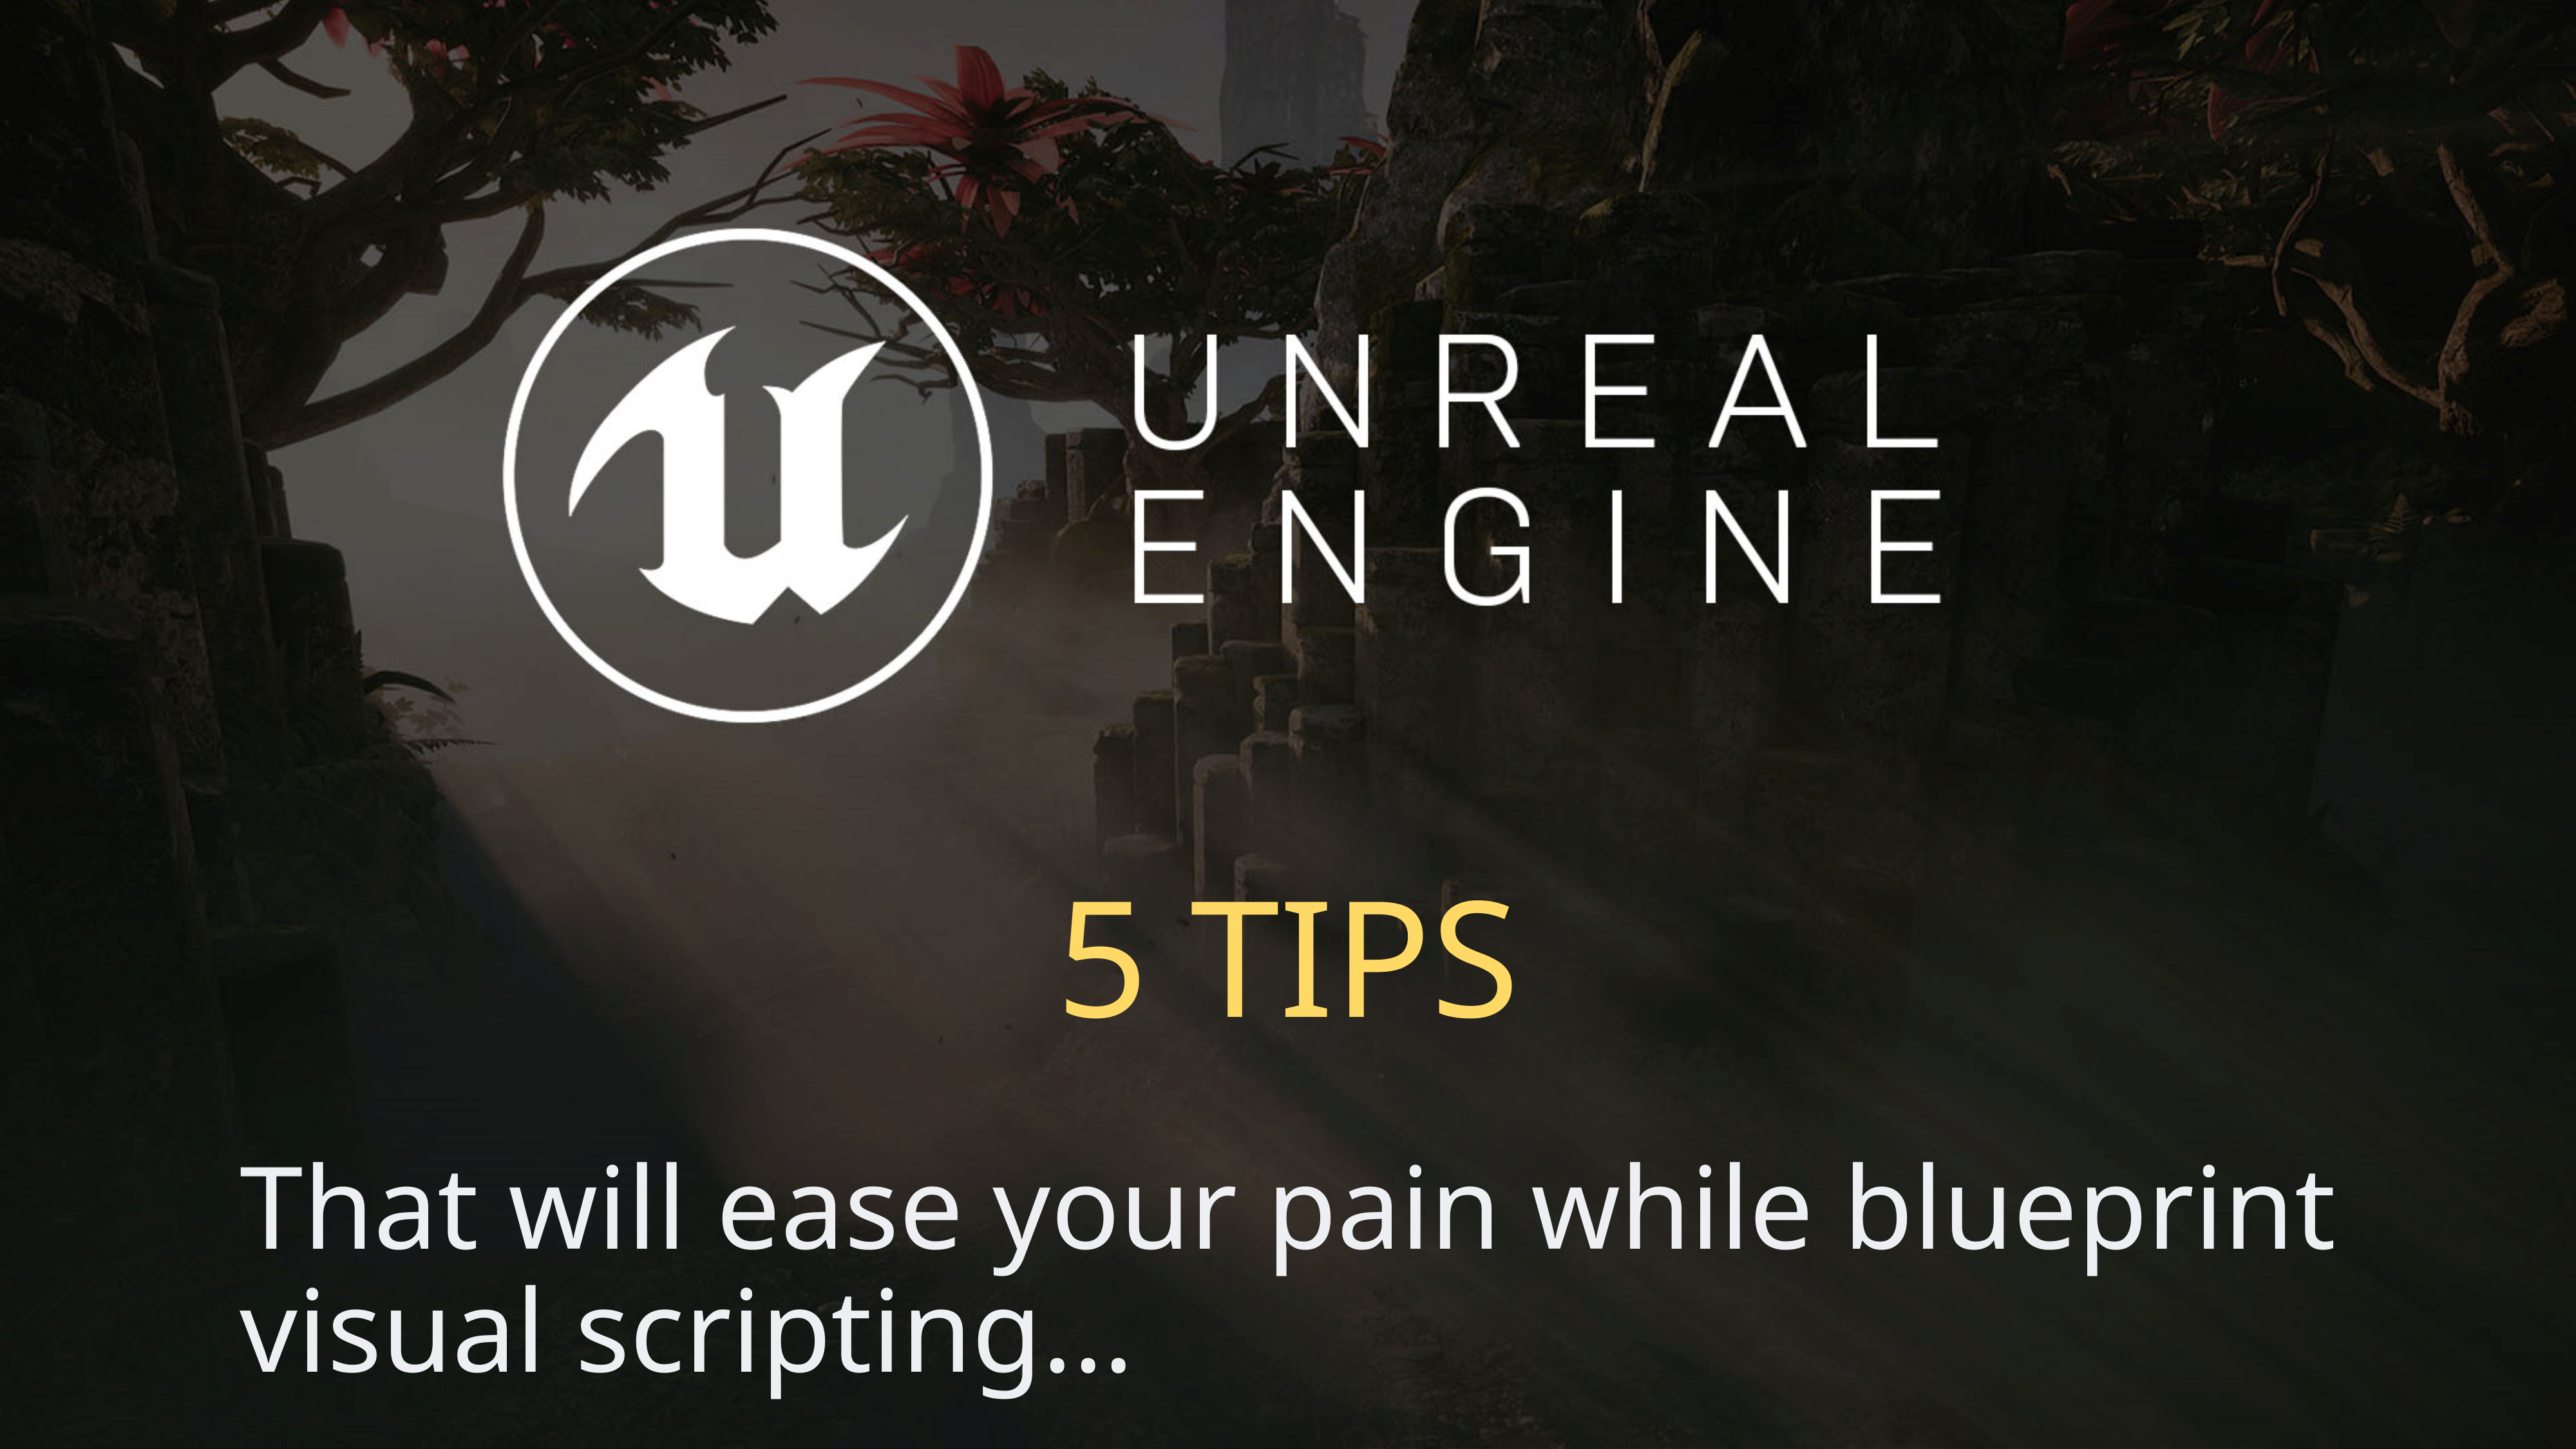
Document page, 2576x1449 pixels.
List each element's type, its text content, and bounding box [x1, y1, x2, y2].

picture [0, 0, 2576, 1449]
list 5 TIPS [177, 749, 2399, 1057]
list That will ease your pain while blueprint visual scripting... [177, 1146, 2399, 1293]
